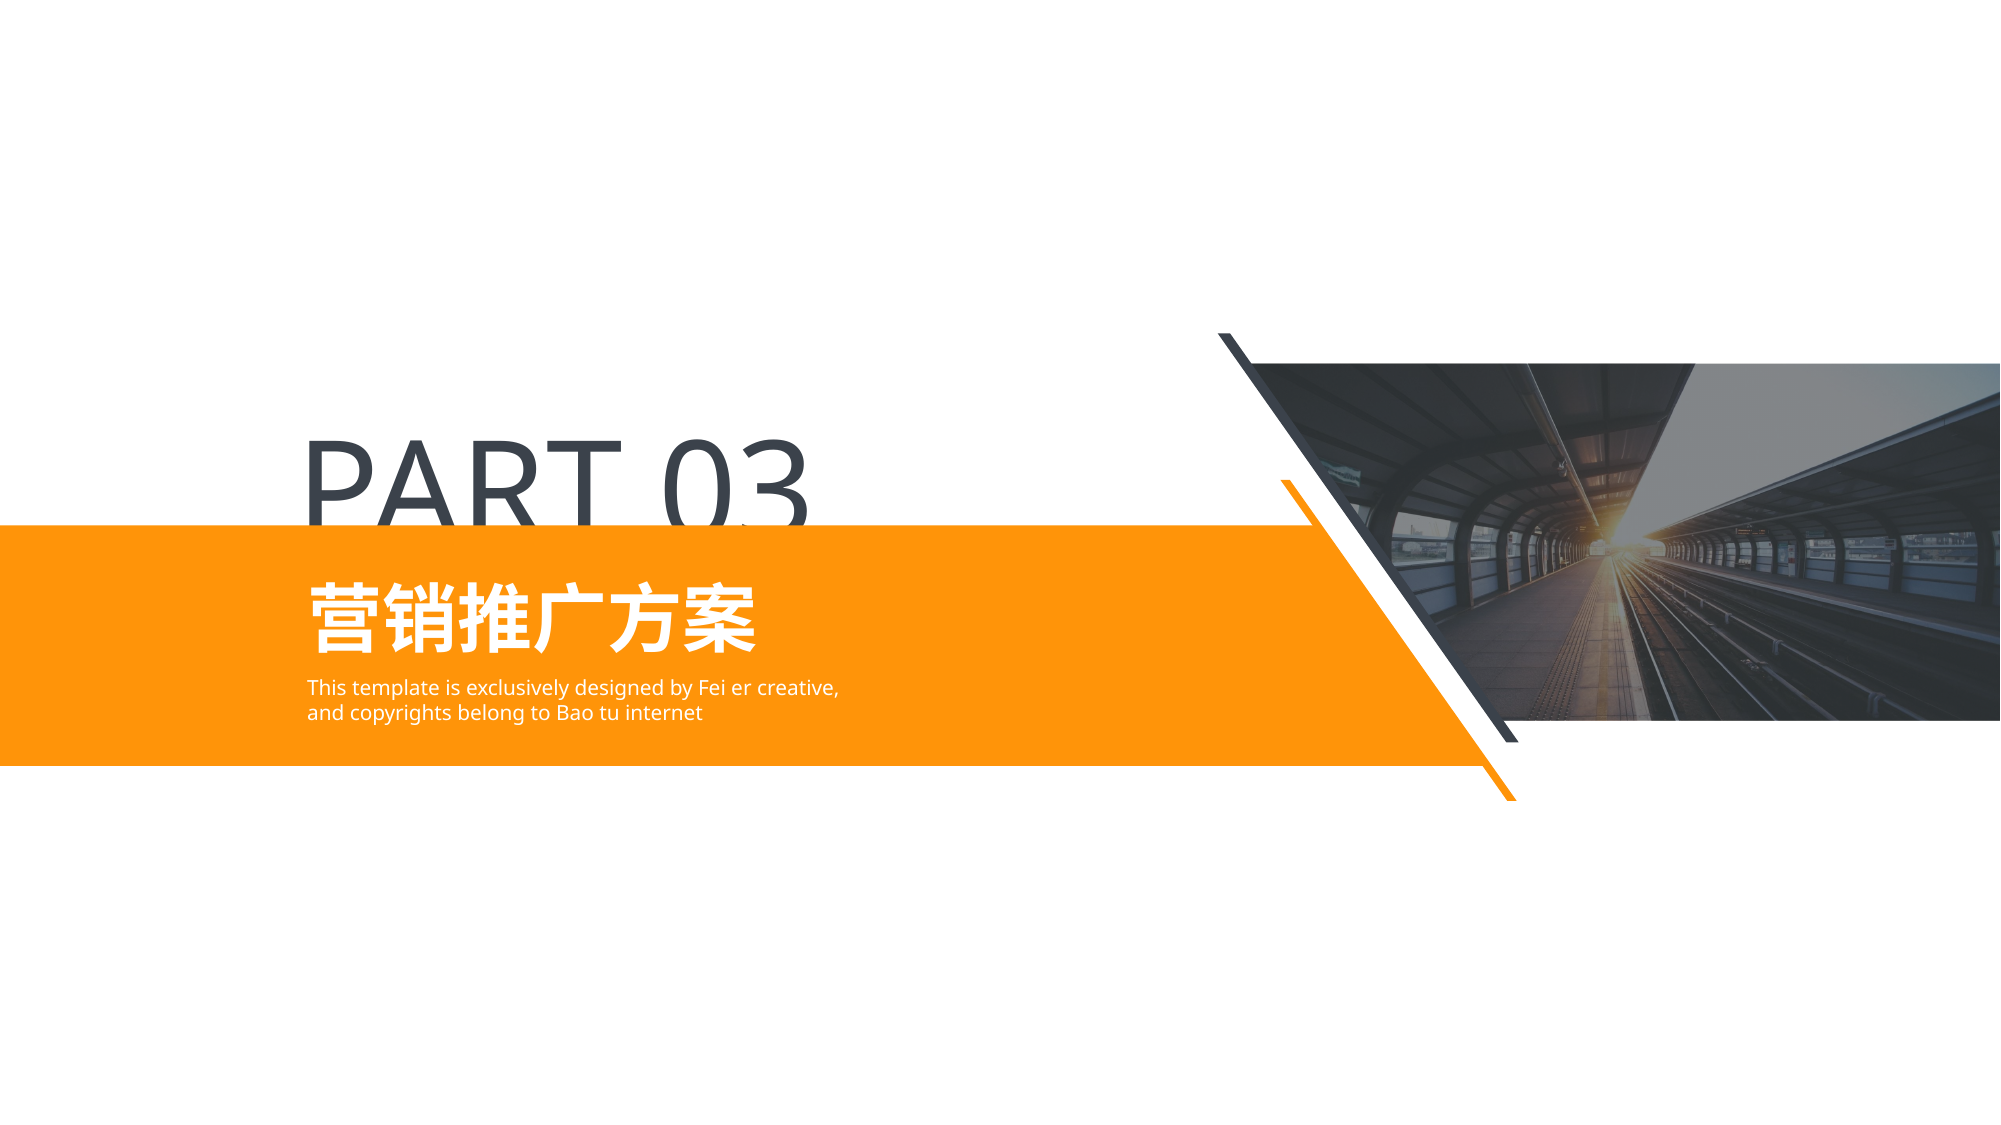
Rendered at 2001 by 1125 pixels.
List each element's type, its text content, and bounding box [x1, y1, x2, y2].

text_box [1217, 333, 2000, 743]
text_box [292, 564, 868, 734]
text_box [0, 479, 1517, 801]
text_box PART 03 [281, 394, 1054, 479]
